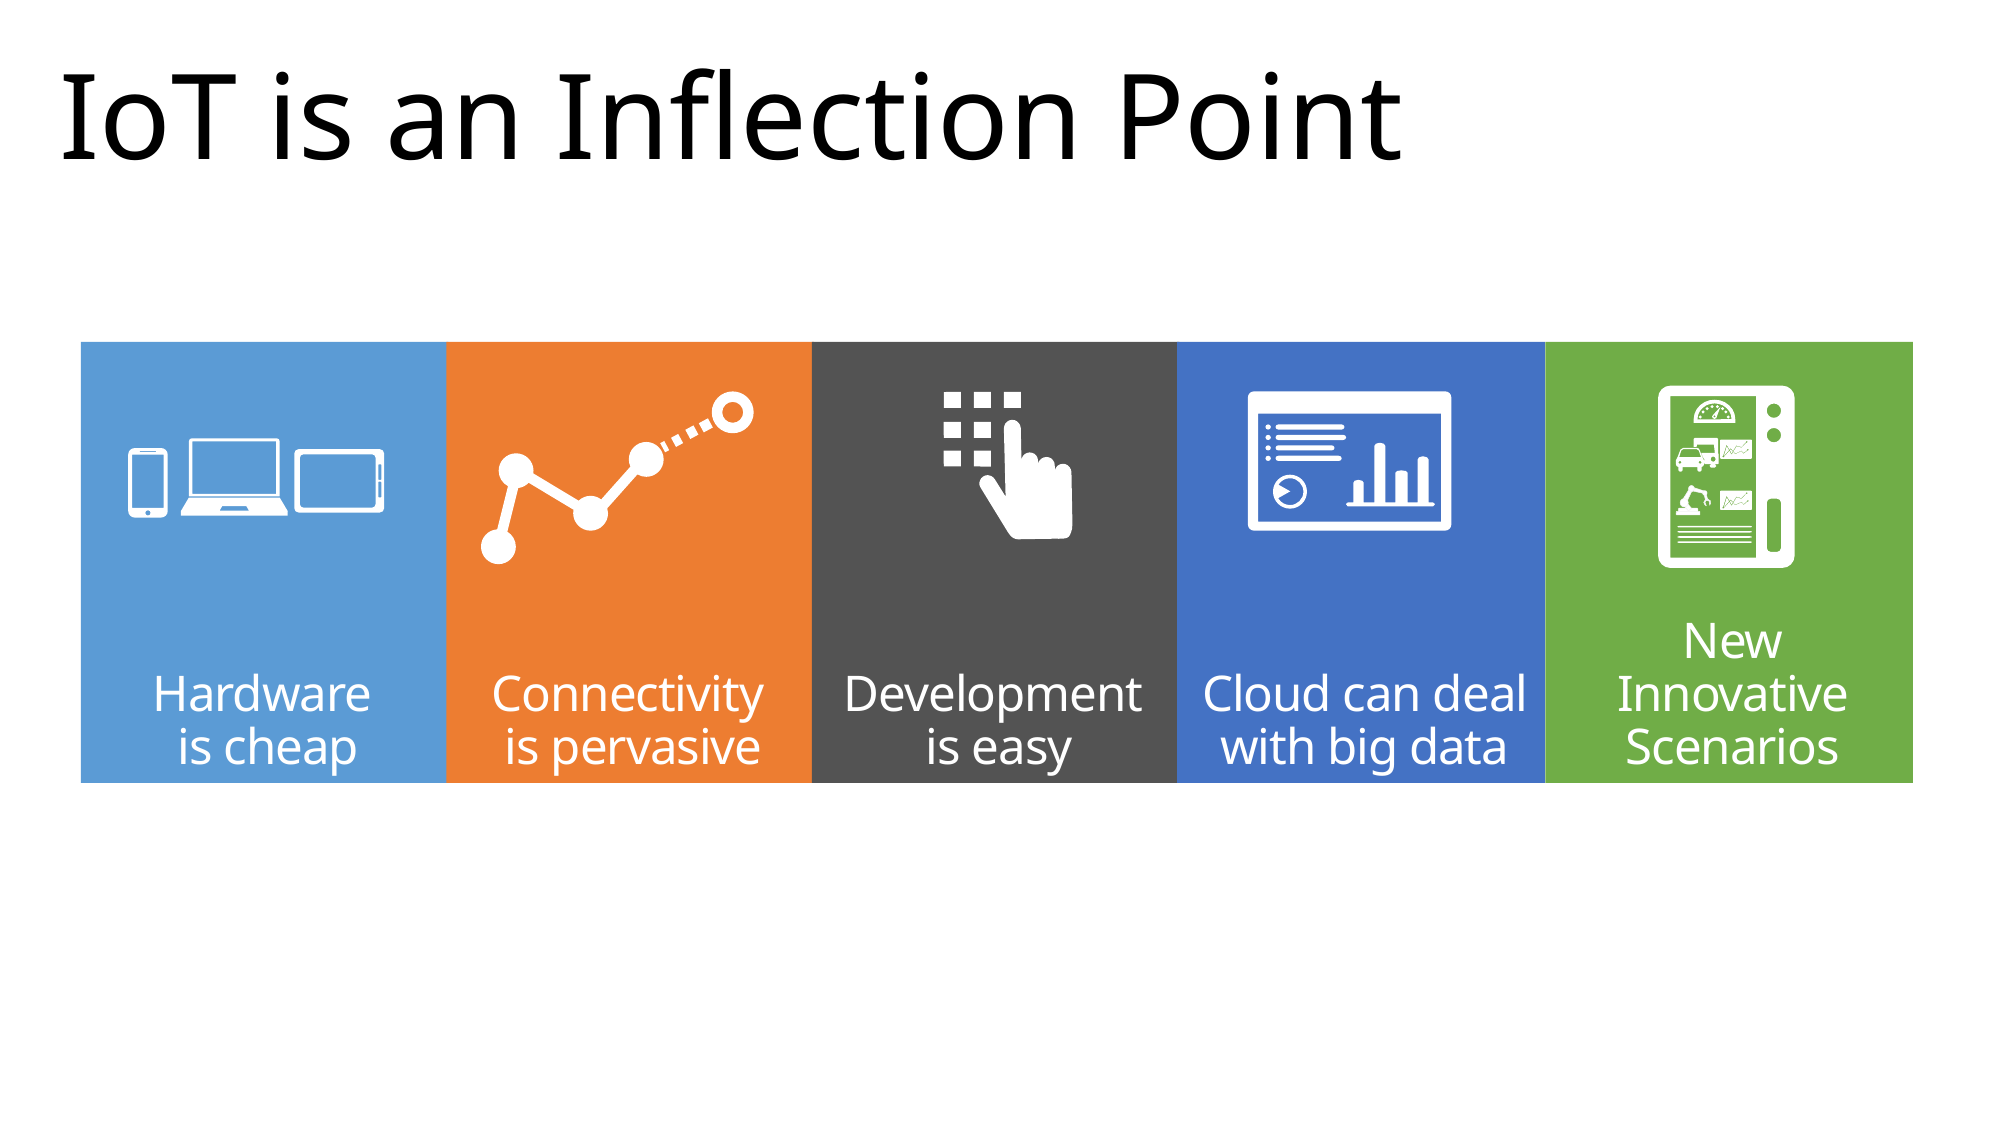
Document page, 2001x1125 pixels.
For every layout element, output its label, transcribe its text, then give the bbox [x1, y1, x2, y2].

text_box [1247, 390, 1452, 532]
text_box New Innovative Scenarios [1546, 341, 1914, 784]
text_box [973, 391, 991, 408]
text_box [684, 424, 700, 440]
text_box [1658, 385, 1795, 568]
text_box [1003, 391, 1021, 408]
text_box [943, 450, 961, 467]
text_box [943, 391, 961, 408]
text_box [670, 433, 684, 448]
text_box [711, 390, 755, 434]
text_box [128, 438, 385, 518]
title IoT is an Inflection Point [44, 47, 1956, 195]
text_box [973, 450, 991, 467]
text_box [979, 419, 1073, 540]
text_box [698, 417, 714, 434]
text_box Cloud can deal with big data [1176, 341, 1546, 784]
text_box Development is easy [811, 341, 1176, 784]
text_box [973, 421, 991, 438]
text_box Connectivity is pervasive [445, 341, 811, 784]
text_box Hardware is cheap [80, 341, 445, 784]
text_box [480, 440, 670, 565]
text_box [943, 421, 961, 438]
